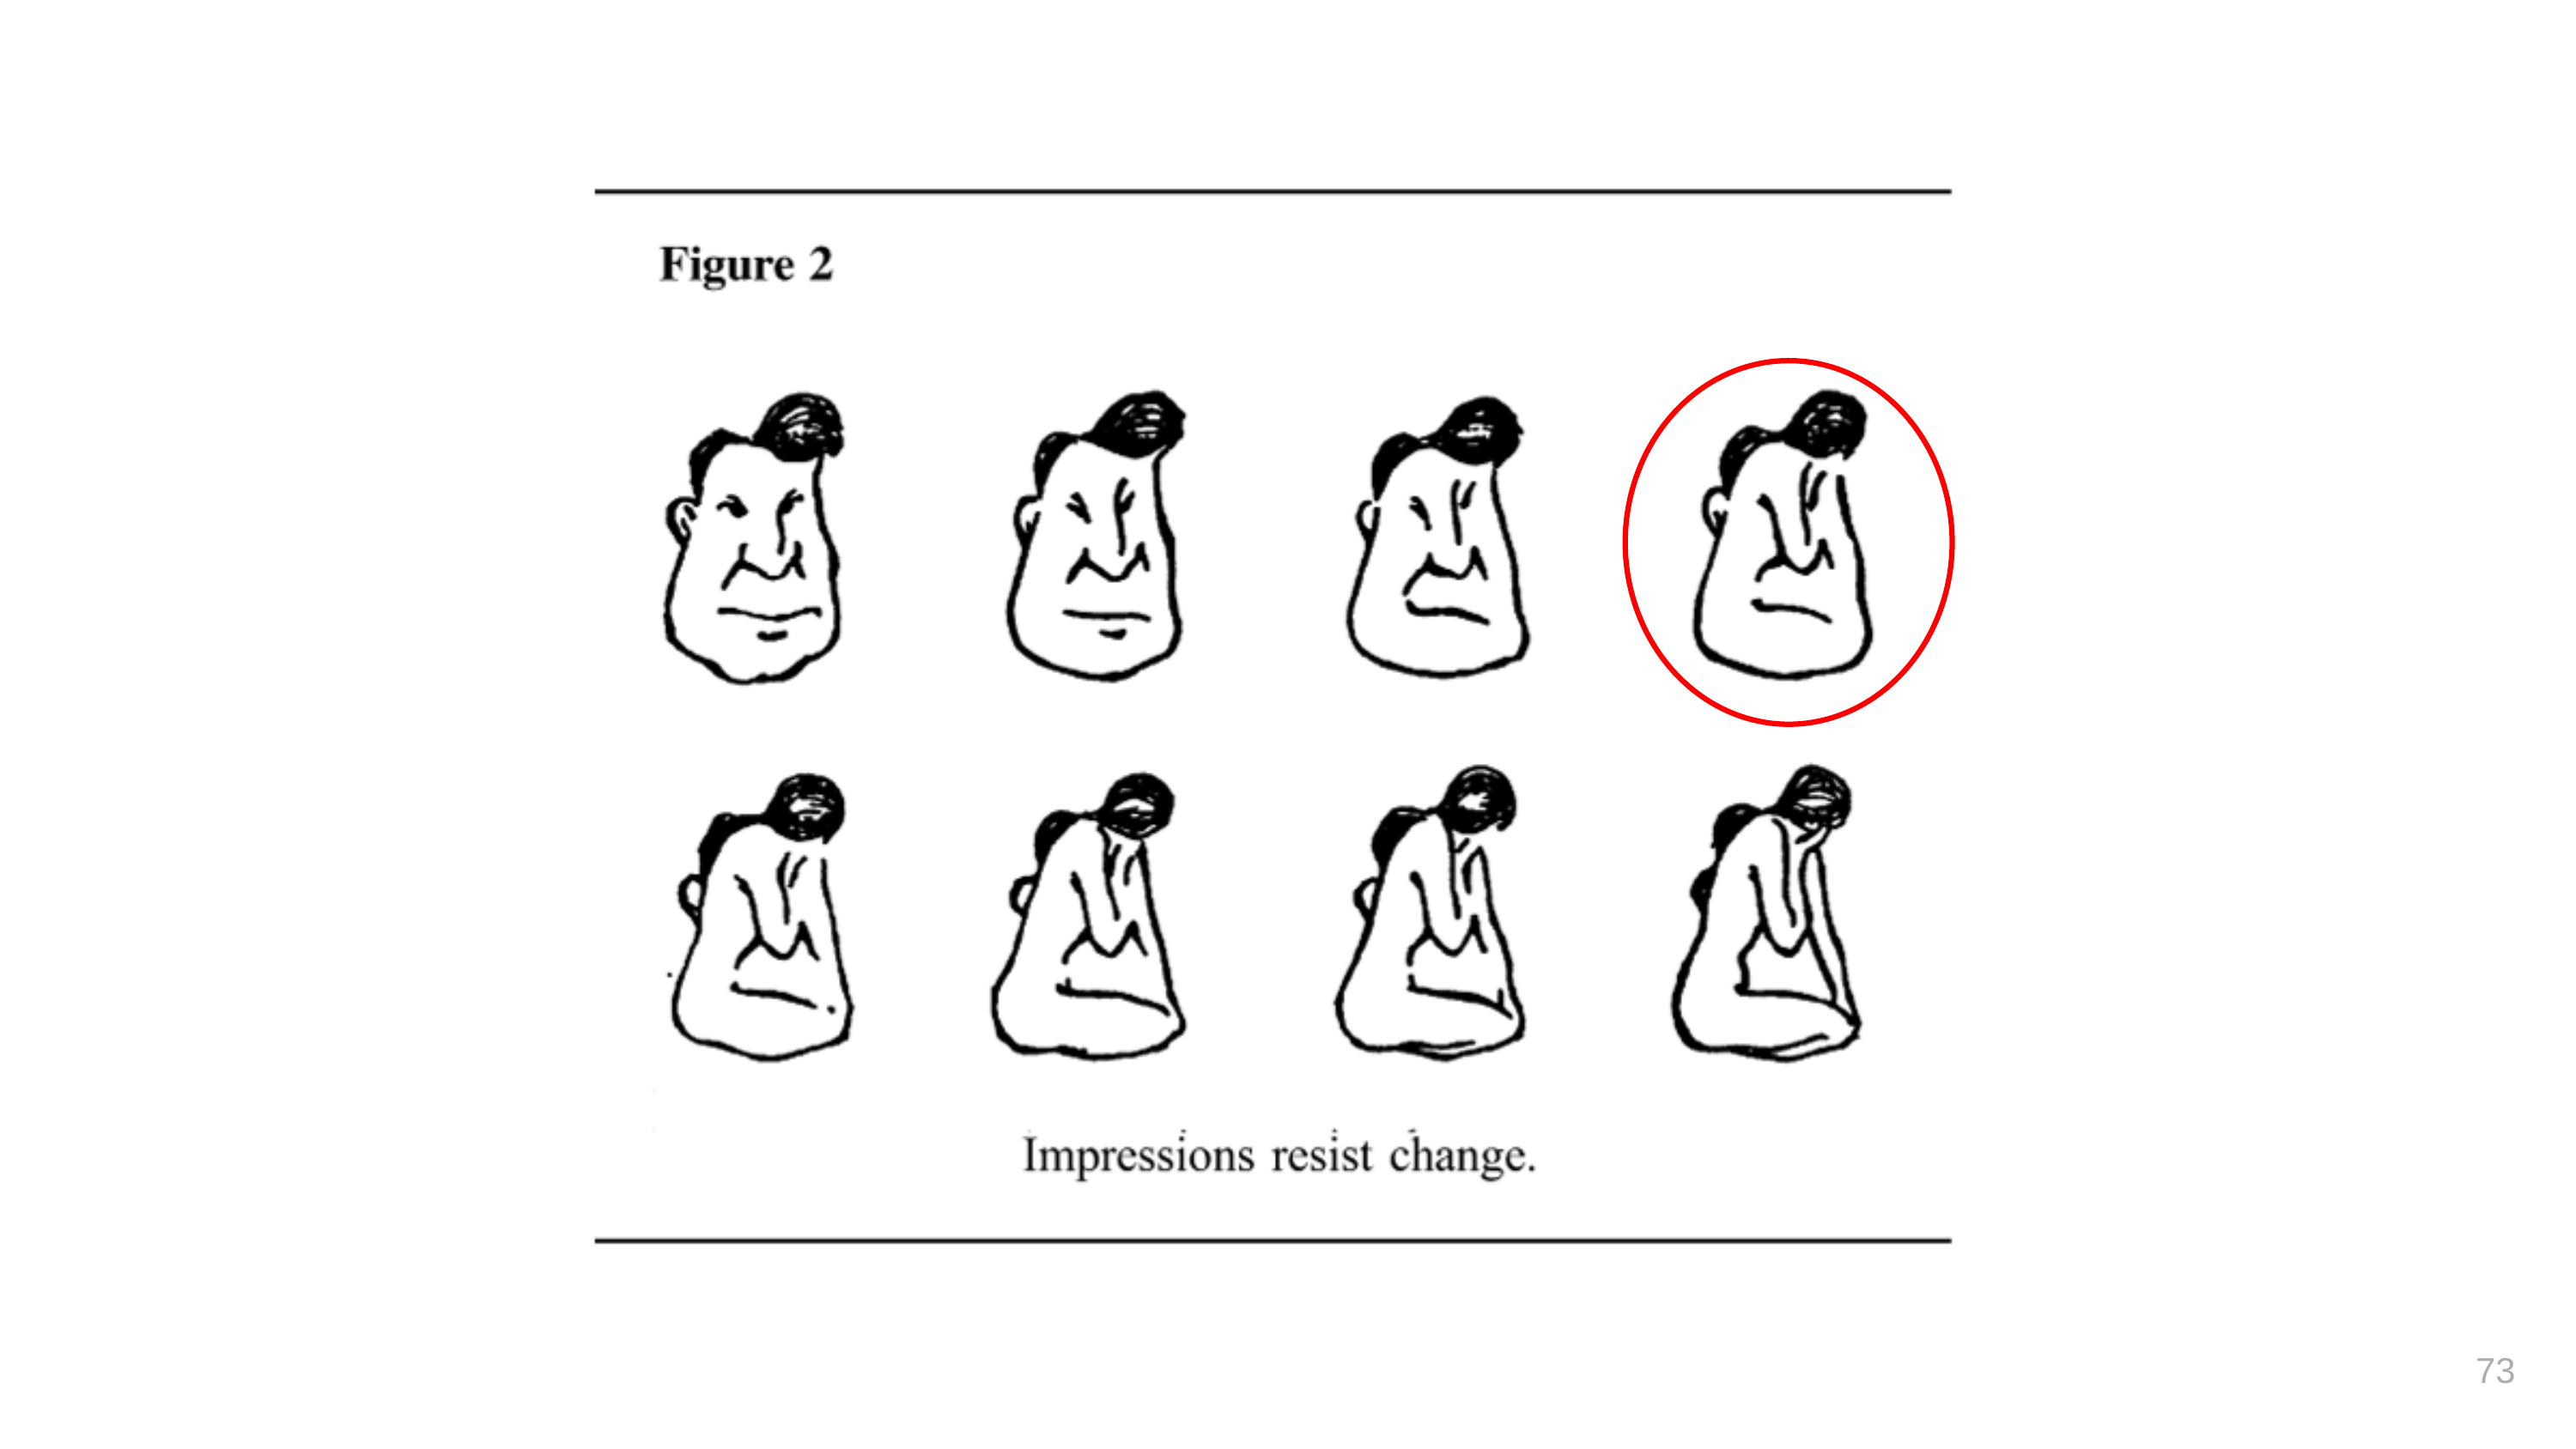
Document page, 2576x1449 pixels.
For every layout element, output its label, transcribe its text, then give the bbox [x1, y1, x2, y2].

picture [563, 146, 2013, 1302]
slide_number ‹#› [2386, 1313, 2542, 1425]
